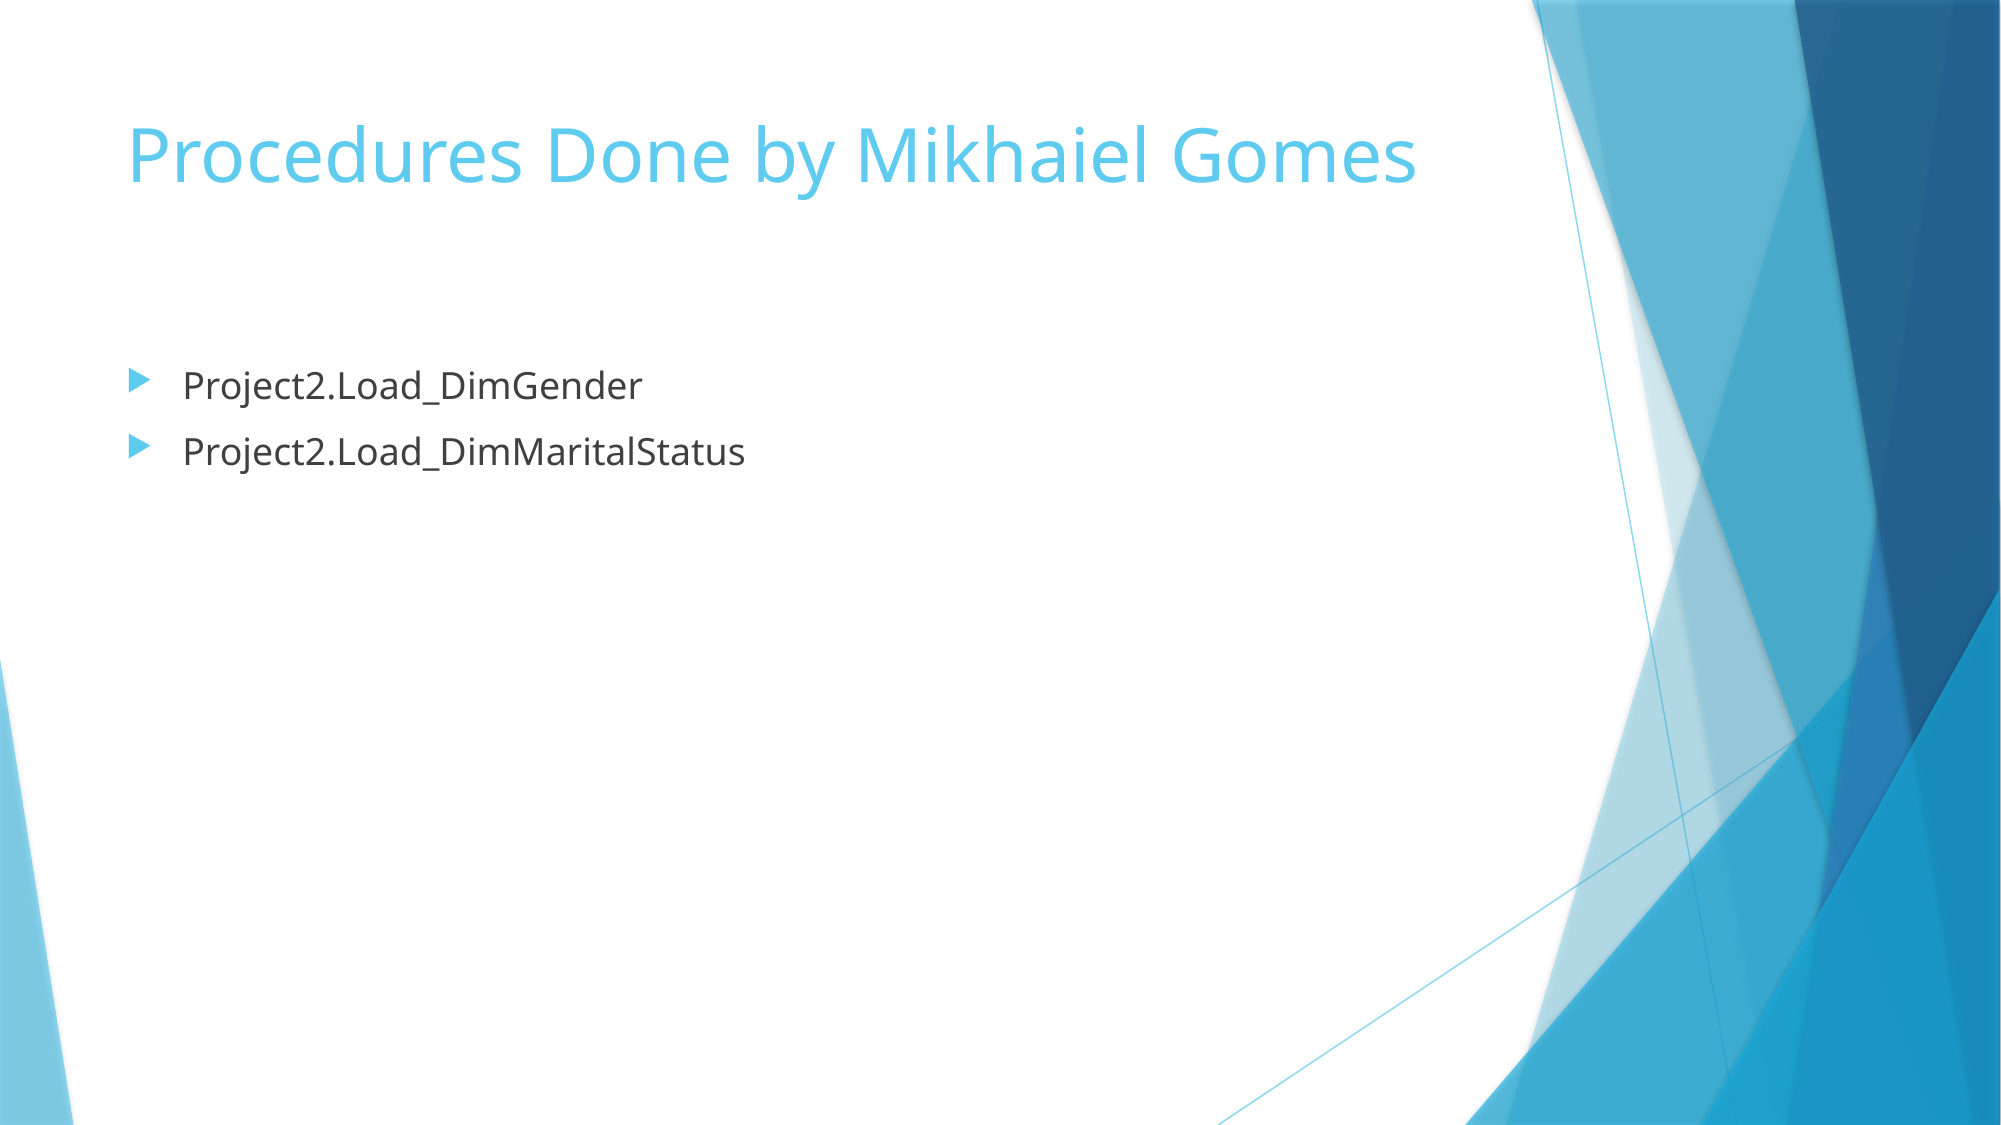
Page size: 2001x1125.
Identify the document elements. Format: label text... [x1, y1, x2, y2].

title Procedures Done by Mikhaiel Gomes [111, 99, 1522, 317]
list Project2.Load_DimGender Project2.Load_DimMaritalStatus [111, 354, 1522, 992]
